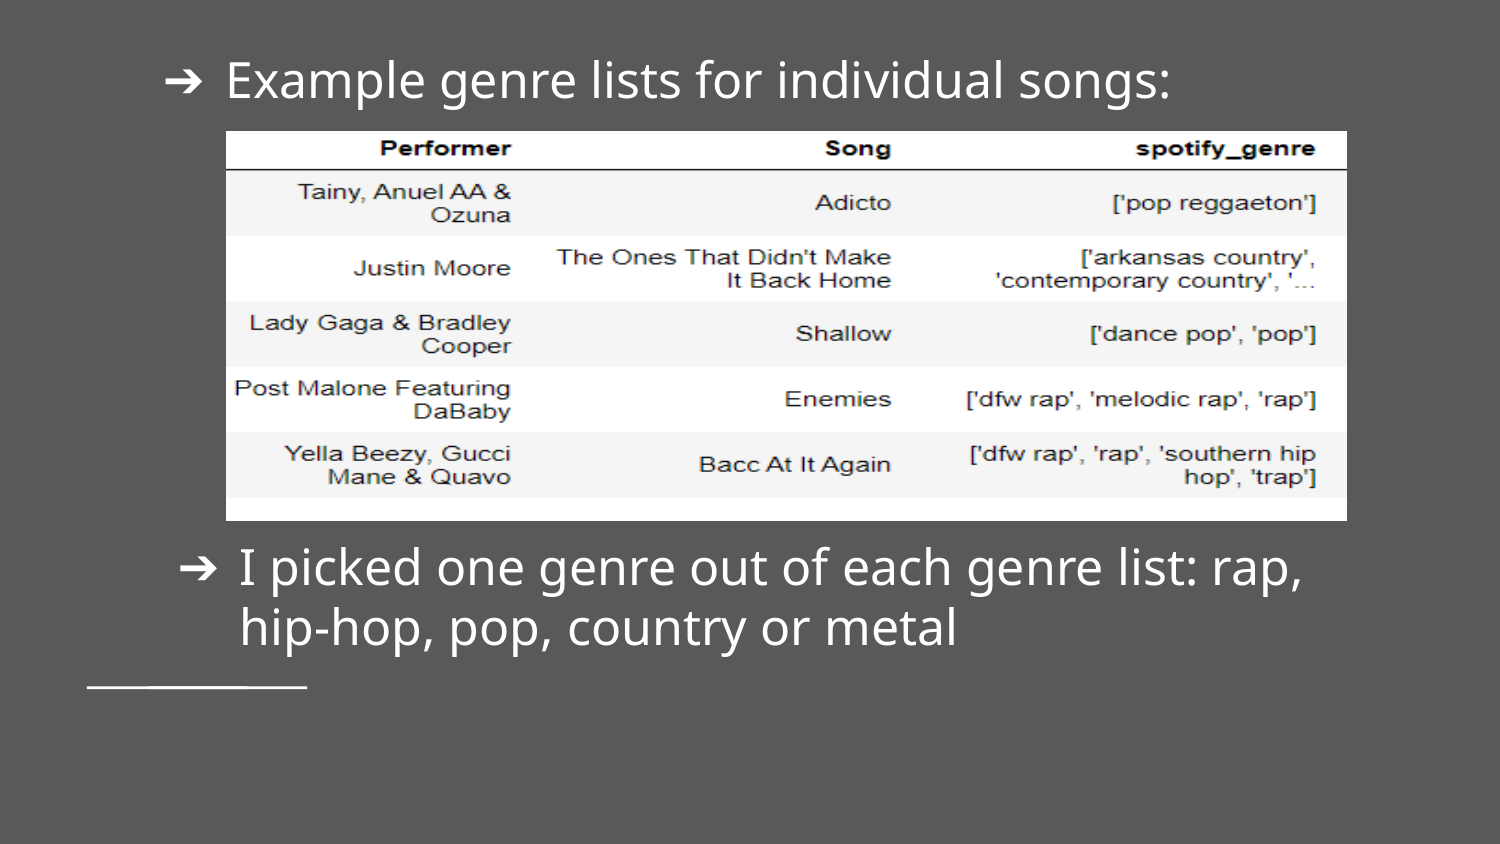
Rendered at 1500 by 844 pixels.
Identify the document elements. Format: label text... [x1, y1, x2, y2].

title Example genre lists for individual songs: [135, 33, 1288, 132]
picture [225, 131, 1347, 521]
title I picked one genre out of each genre list: rap, hip-hop, pop, country or metal [149, 520, 1422, 658]
